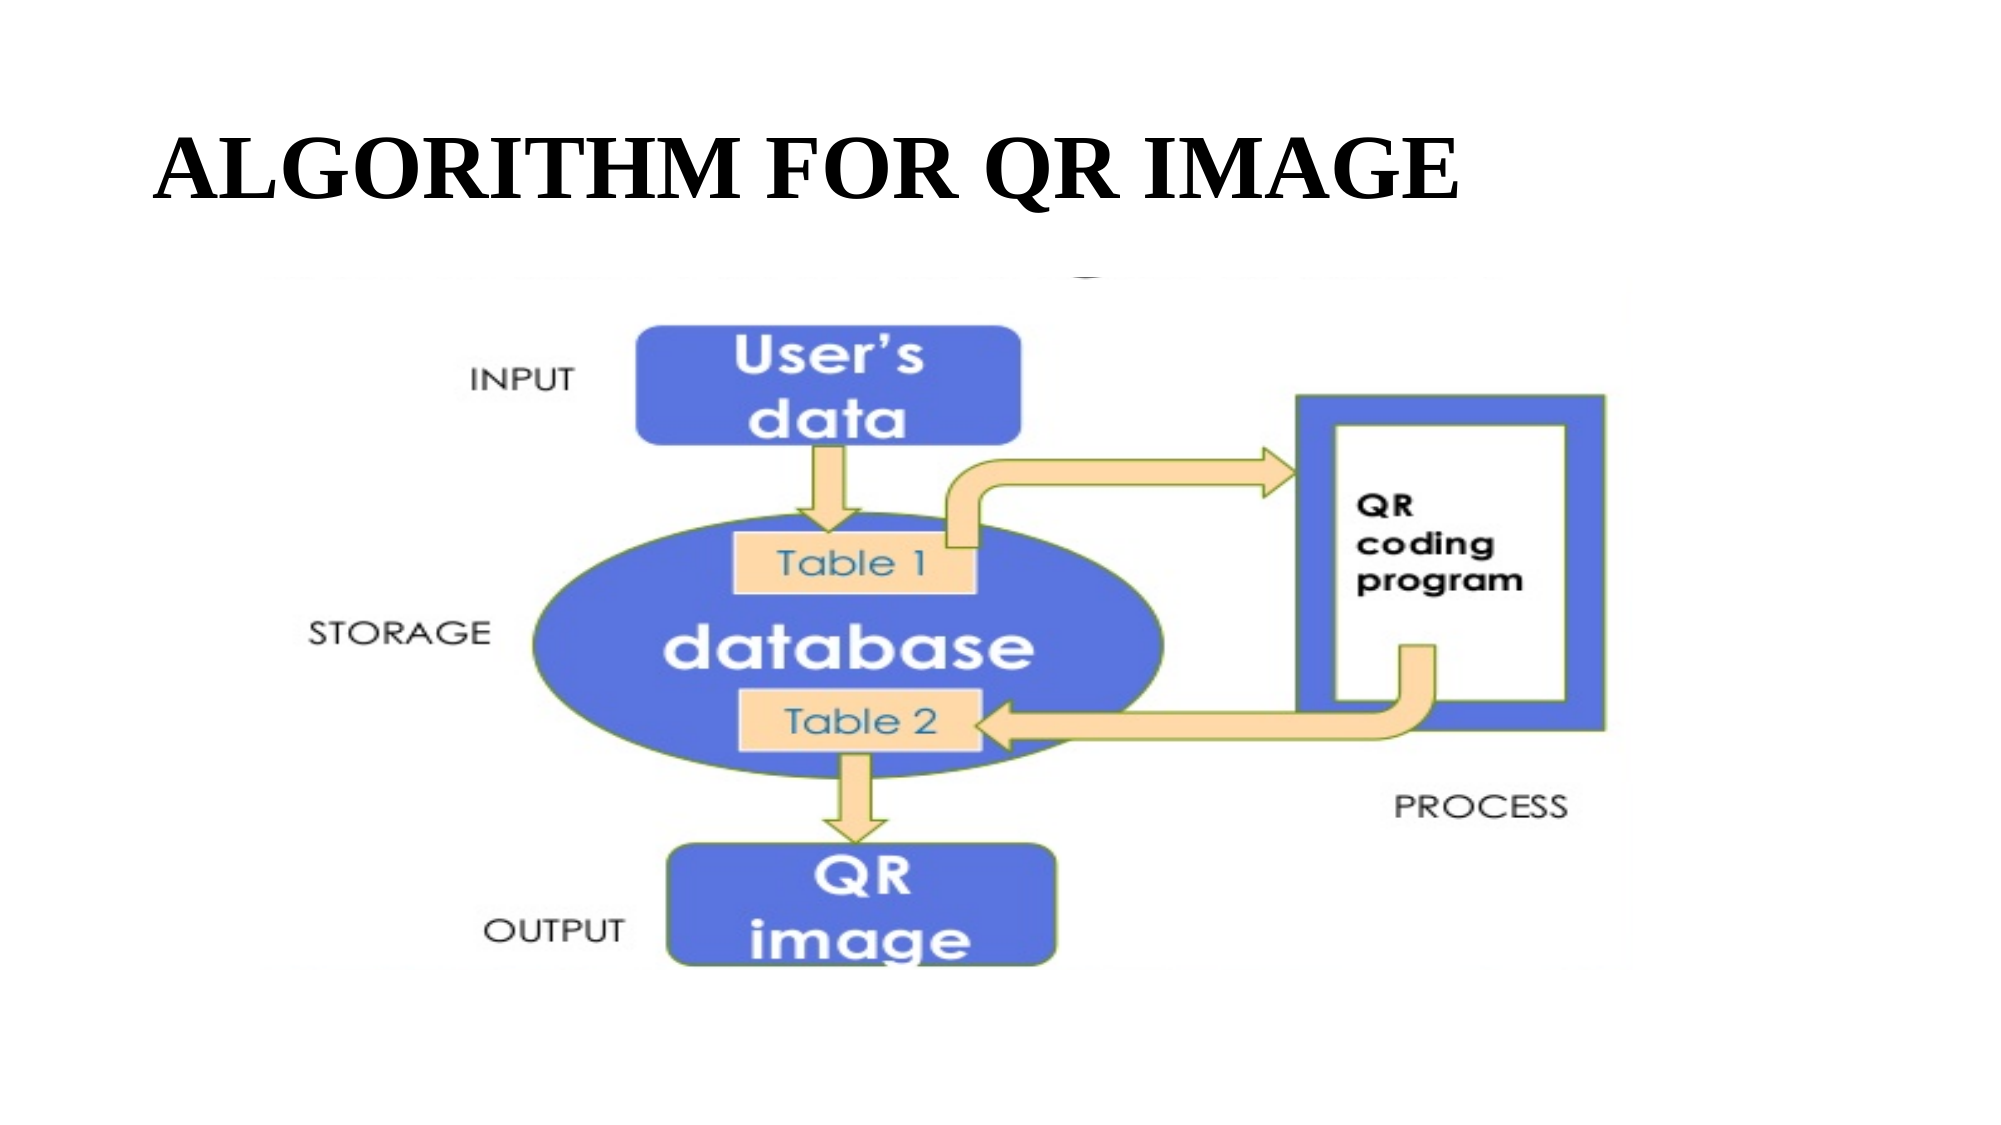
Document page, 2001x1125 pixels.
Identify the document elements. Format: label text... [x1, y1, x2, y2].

title ALGORITHM FOR QR IMAGE [137, 59, 1863, 278]
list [260, 277, 1633, 970]
